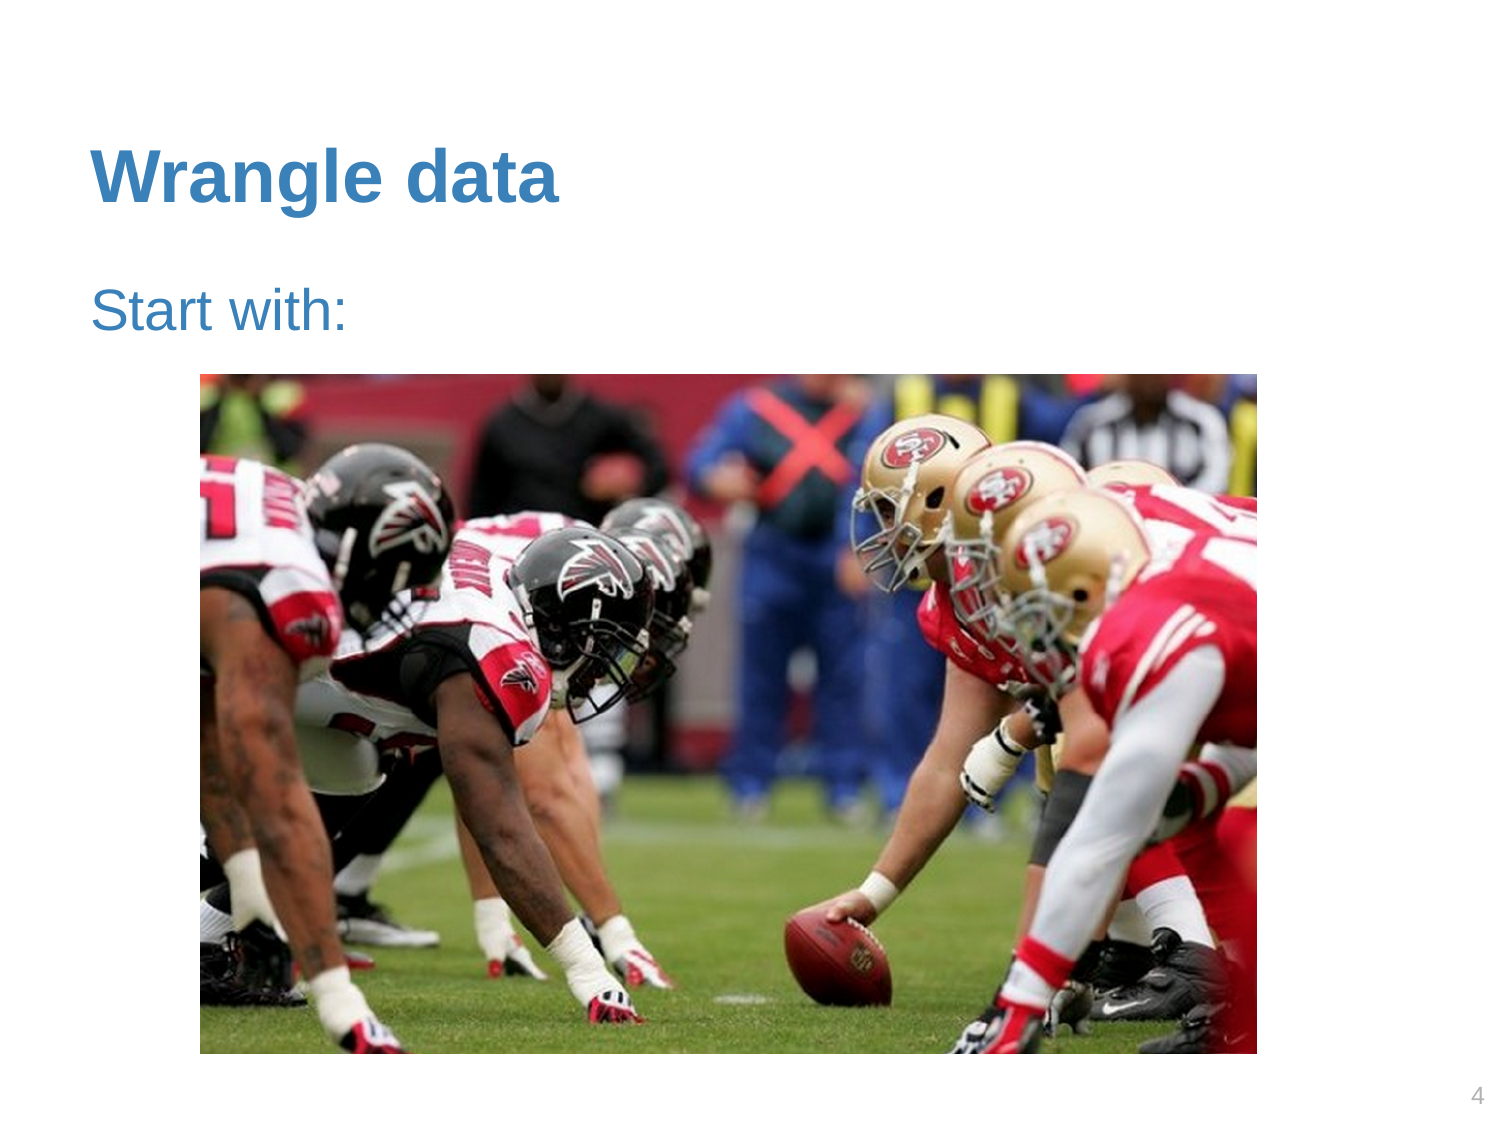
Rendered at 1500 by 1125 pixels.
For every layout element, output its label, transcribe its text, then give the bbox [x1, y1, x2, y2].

picture [199, 374, 1257, 1055]
title Wrangle data [75, 45, 1425, 187]
list Start with: [75, 187, 1425, 525]
slide_number 3 [1149, 1065, 1500, 1125]
